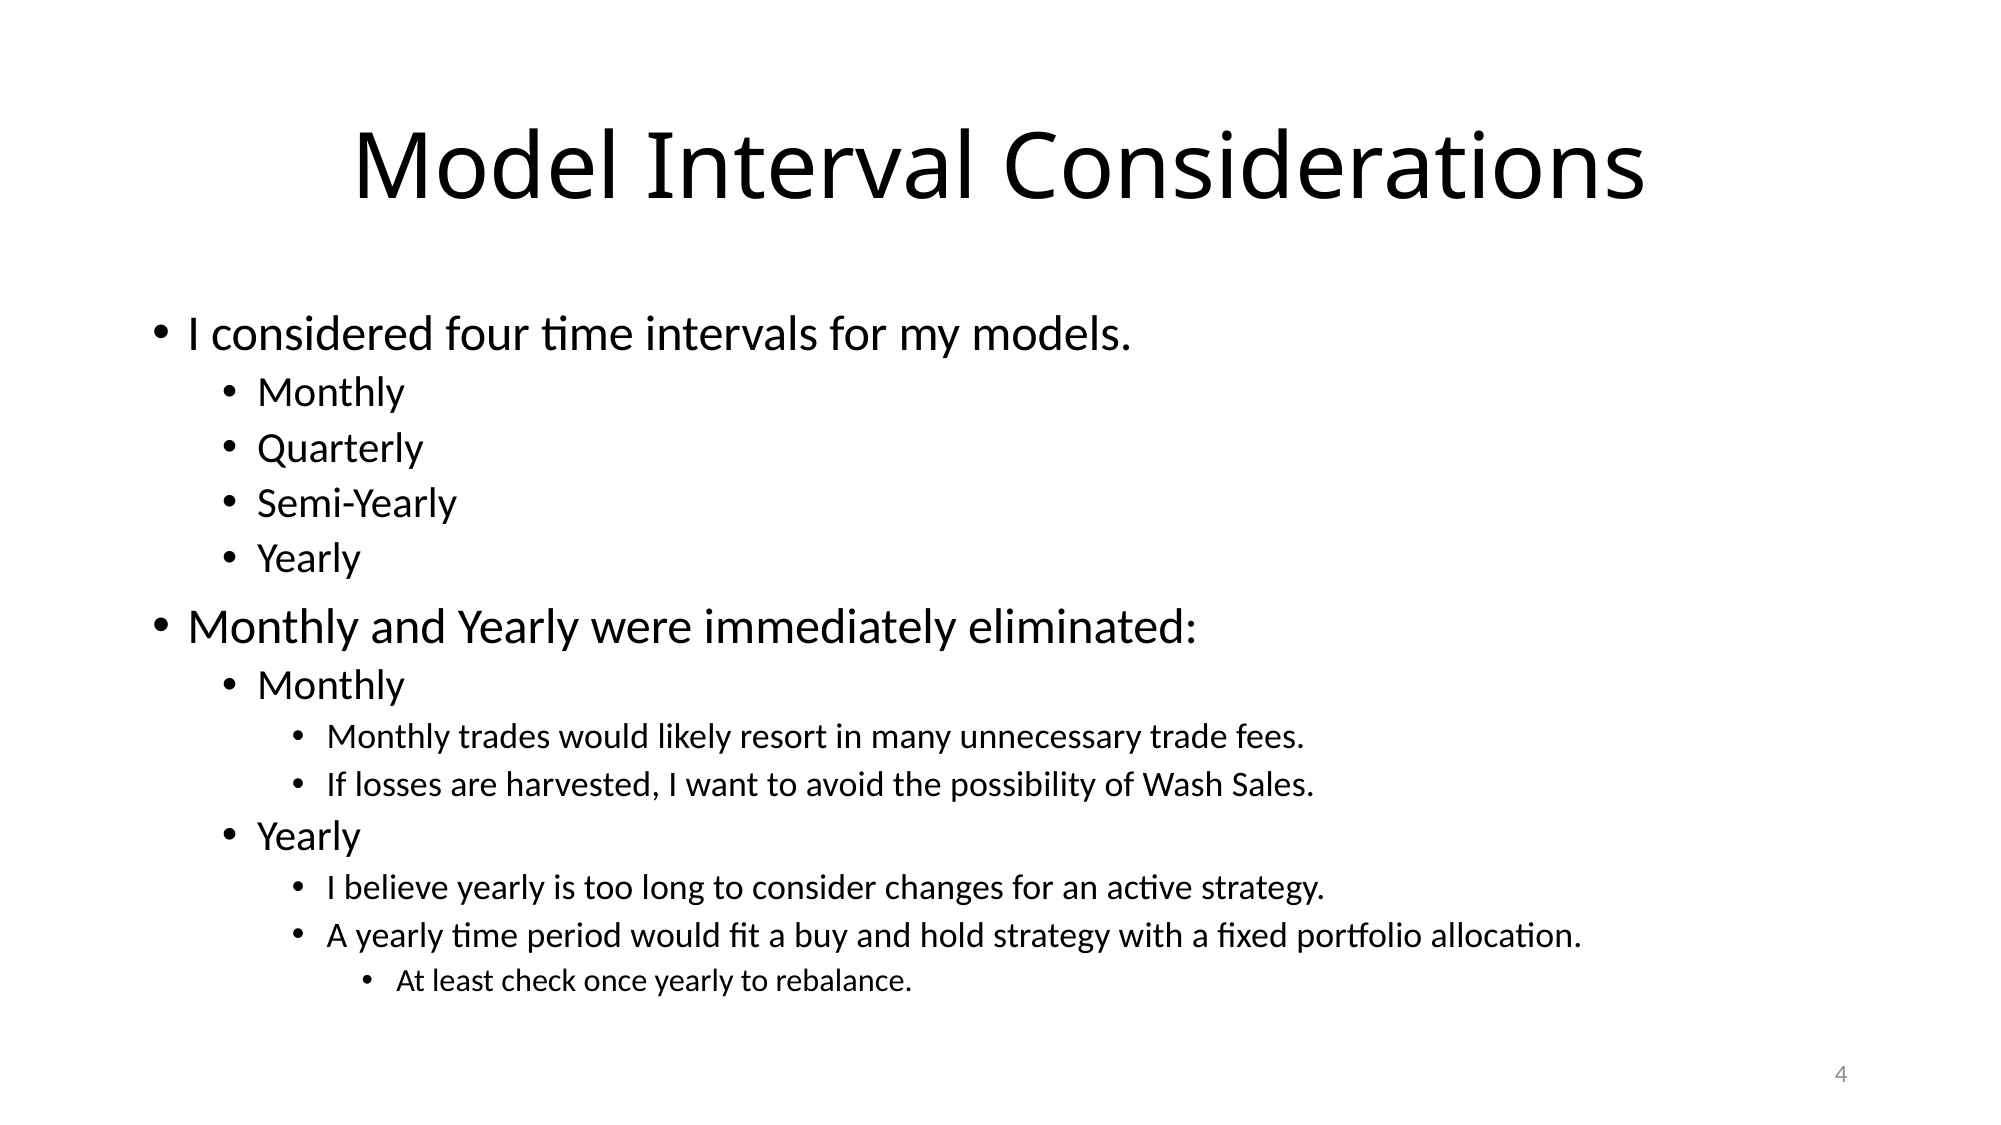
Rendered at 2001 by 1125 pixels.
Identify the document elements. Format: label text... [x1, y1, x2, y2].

slide_number 4 [1412, 1042, 1863, 1103]
list I considered four time intervals for my models. Monthly Quarterly Semi-Yearly Yearly Monthly and Yearly were immediately eliminated: Monthly Monthly trades would likely resort in many unnecessary trade fees. If losses are harvested, I want to avoid the possibility of Wash Sales. Yearly I believe yearly is too long to consider changes for an active strategy. A yearly time period would fit a buy and hold strategy with a fixed portfolio allocation. At least check once yearly to rebalance. [137, 299, 1863, 1014]
title Model Interval Considerations [137, 59, 1863, 278]
